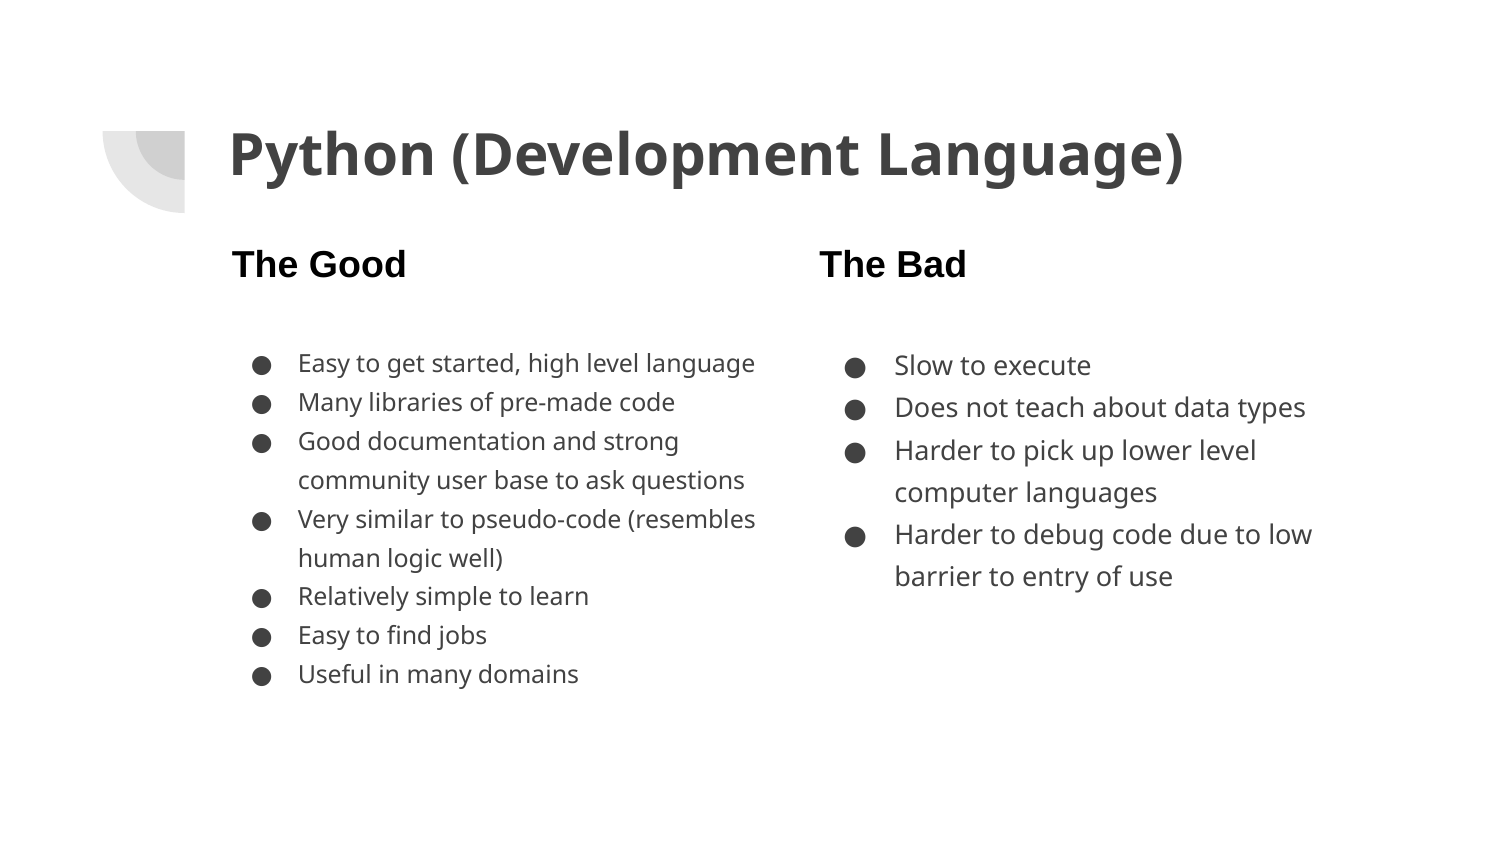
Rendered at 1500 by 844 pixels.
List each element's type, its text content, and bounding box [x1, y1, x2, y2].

list Slow to execute Does not teach about data types Harder to pick up lower level computer languages Harder to debug code due to low barrier to entry of use [804, 326, 1368, 744]
text_box The Bad [804, 225, 1366, 301]
text_box The Good [216, 225, 778, 301]
list Easy to get started, high level language Many libraries of pre-made code Good documentation and strong community user base to ask questions Very similar to pseudo-code (resembles human logic well) Relatively simple to learn Easy to find jobs Useful in many domains [213, 326, 777, 744]
title Python (Development Language) [213, 98, 1368, 263]
